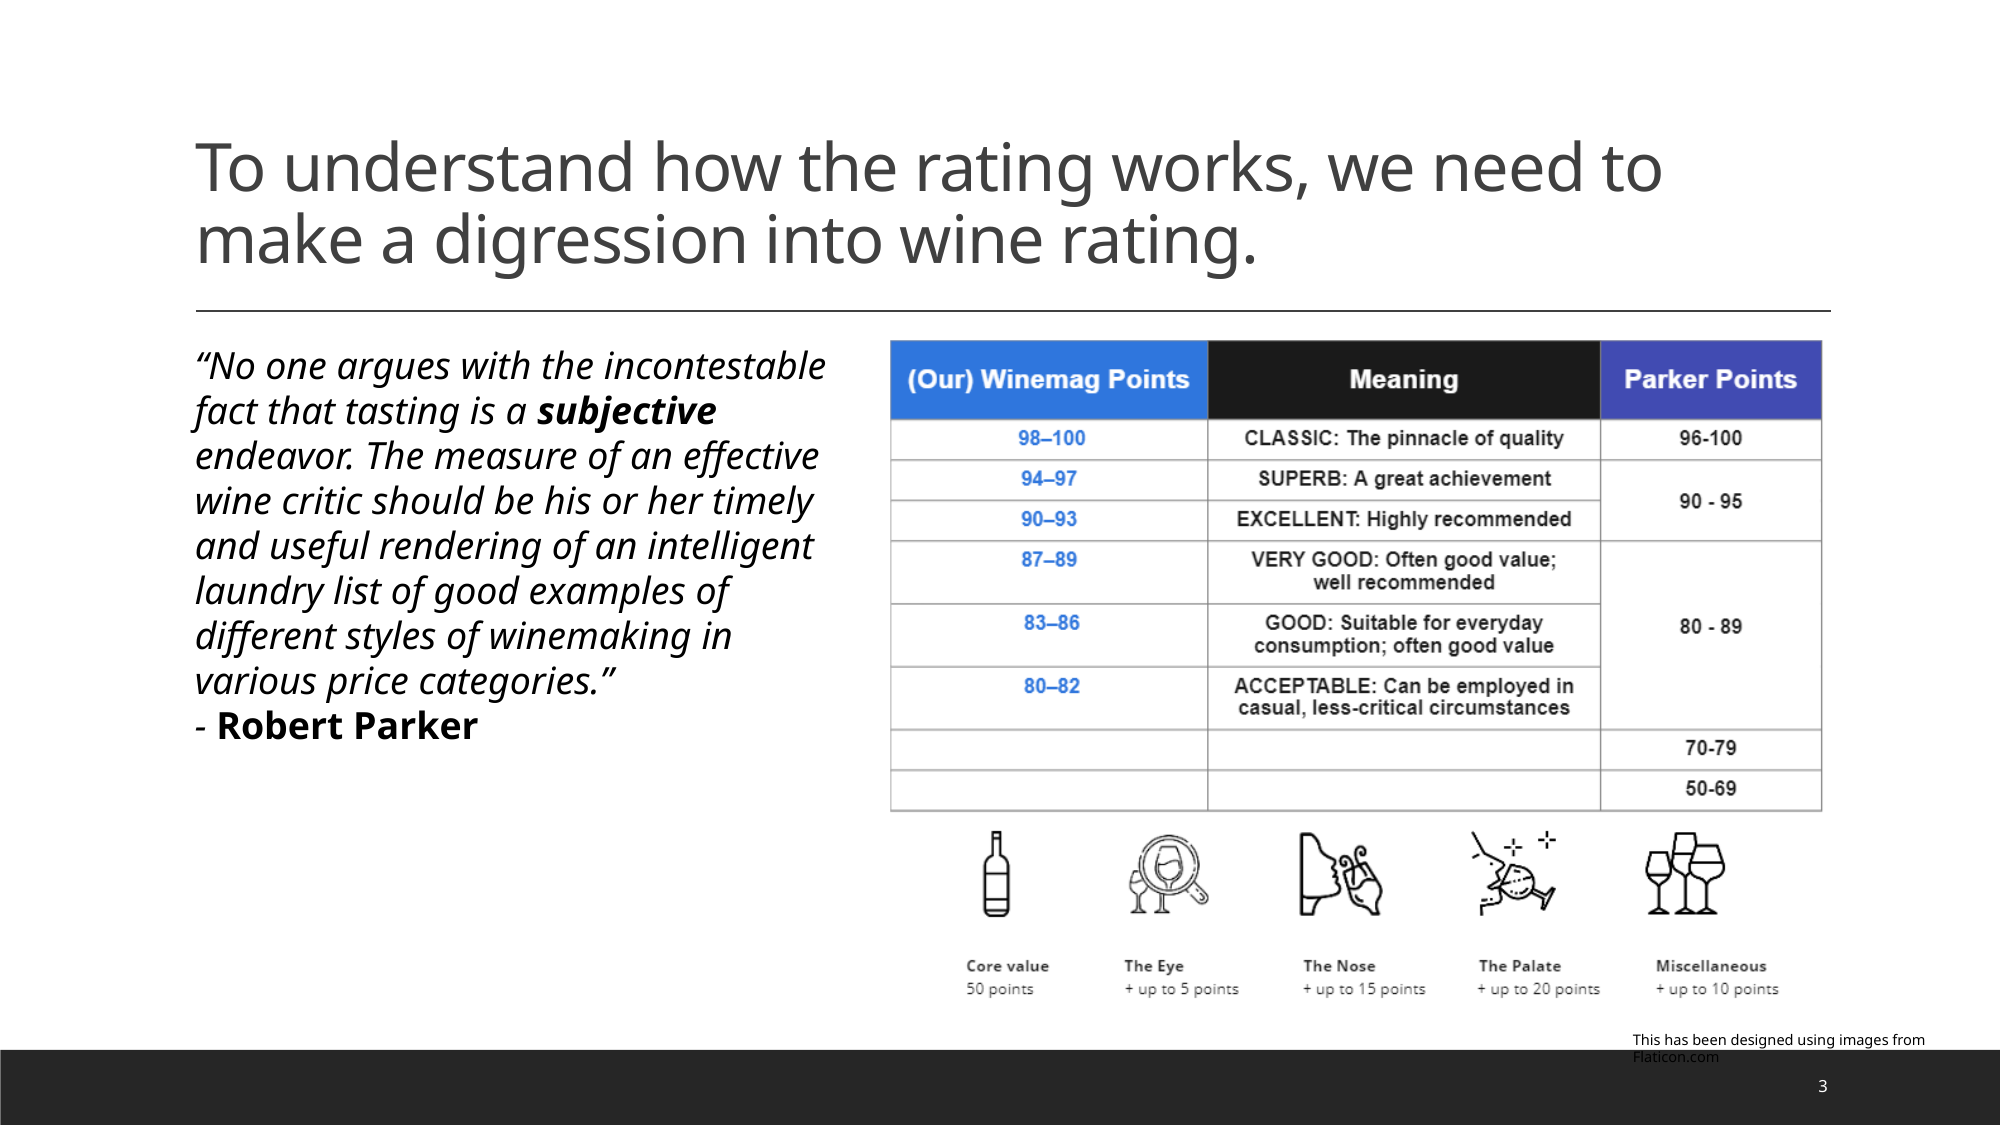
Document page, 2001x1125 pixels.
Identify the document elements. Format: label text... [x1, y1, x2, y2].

text_box “No one argues with the incontestable fact that tasting is a subjective endeavor. The measure of an effective wine critic should be his or her timely and useful rendering of an intelligent laundry list of good examples of different styles of winemaking in various price categories.” - Robert Parker [180, 334, 868, 755]
text_box This has been designed using images from Flaticon.com [1618, 1023, 2000, 1074]
picture [883, 334, 1831, 1013]
slide_number 3 [1803, 1057, 1932, 1118]
title To understand how the rating works, we need to make a digression into wine rating. [180, 47, 1830, 285]
